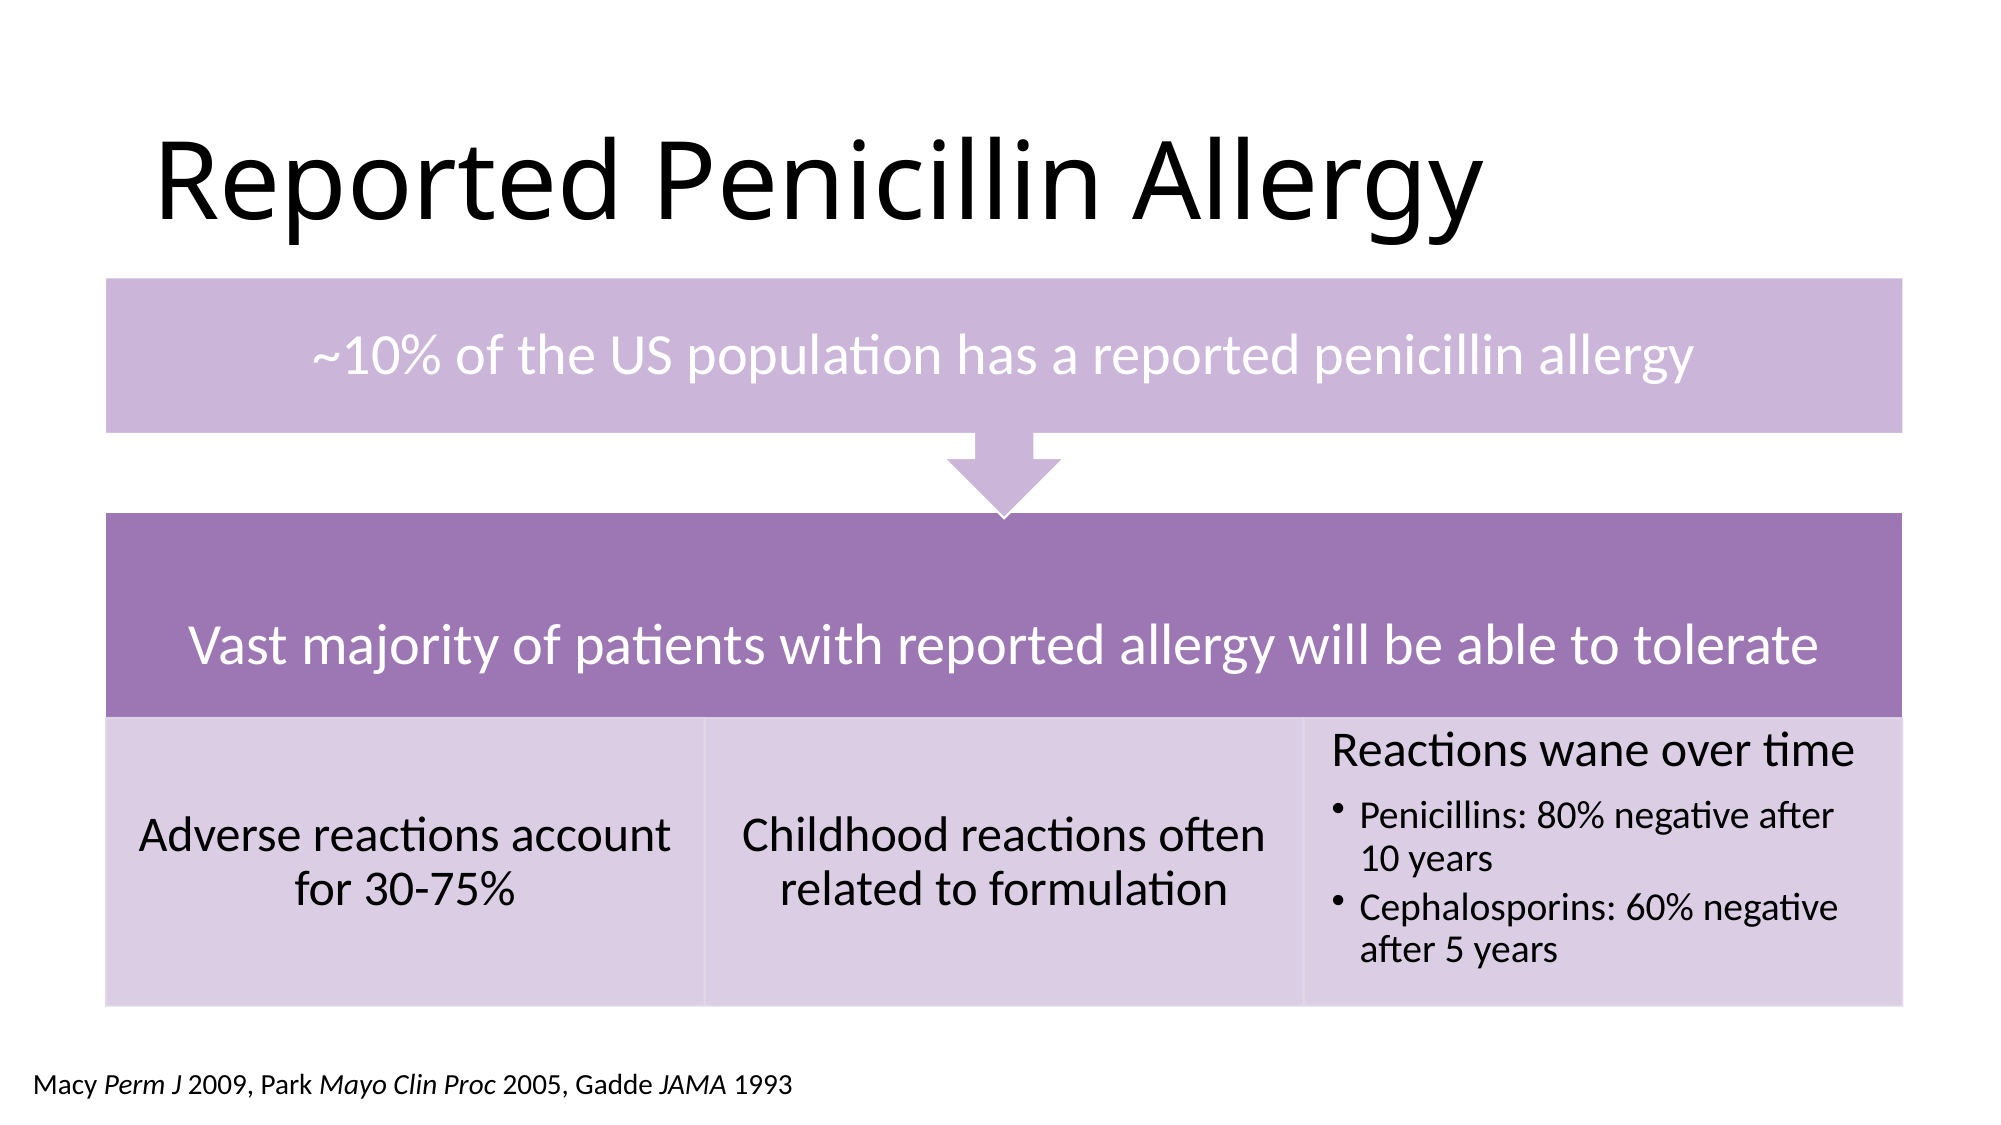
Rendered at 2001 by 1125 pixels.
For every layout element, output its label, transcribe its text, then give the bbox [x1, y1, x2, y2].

title Reported Penicillin Allergy [137, 91, 1863, 276]
text_box Macy Perm J 2009, Park Mayo Clin Proc 2005, Gadde JAMA 1993 [18, 1057, 1032, 1108]
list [104, 277, 1904, 1014]
